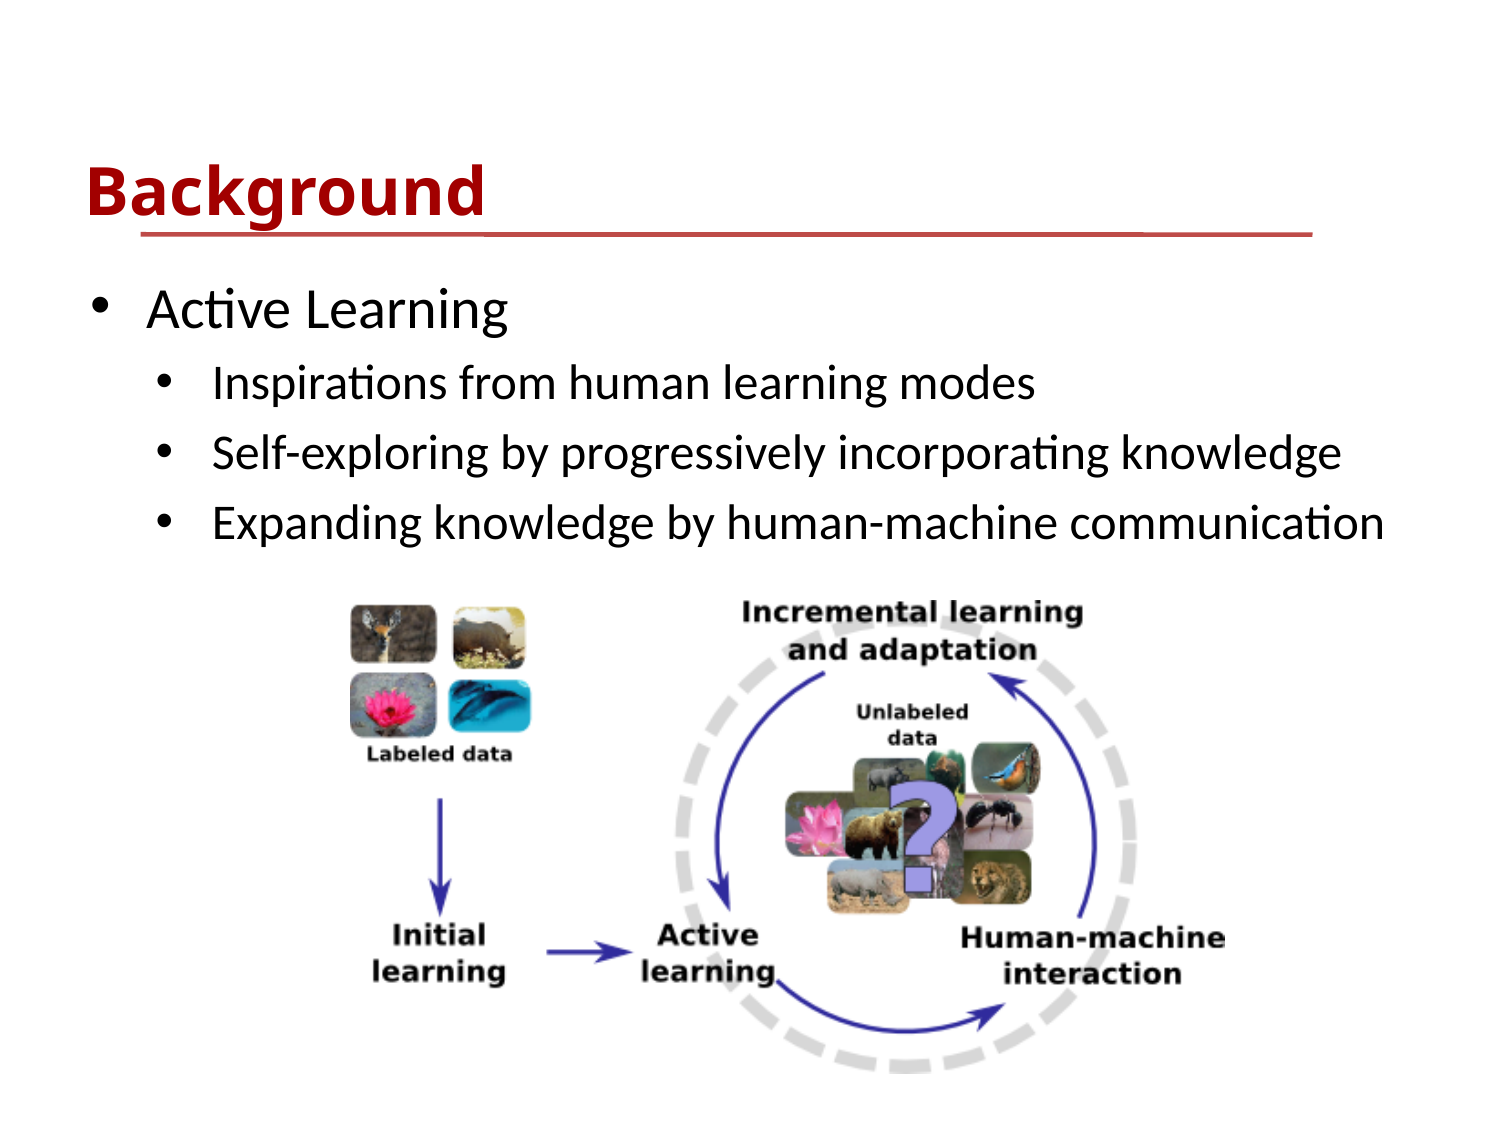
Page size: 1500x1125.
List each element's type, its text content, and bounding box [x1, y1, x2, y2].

text_box Background [70, 141, 1450, 237]
picture [350, 600, 1225, 1075]
list Active Learning Inspirations from human learning modes Self-exploring by progressively incorporating knowledge Expanding knowledge by human-machine communication [75, 262, 1471, 1005]
